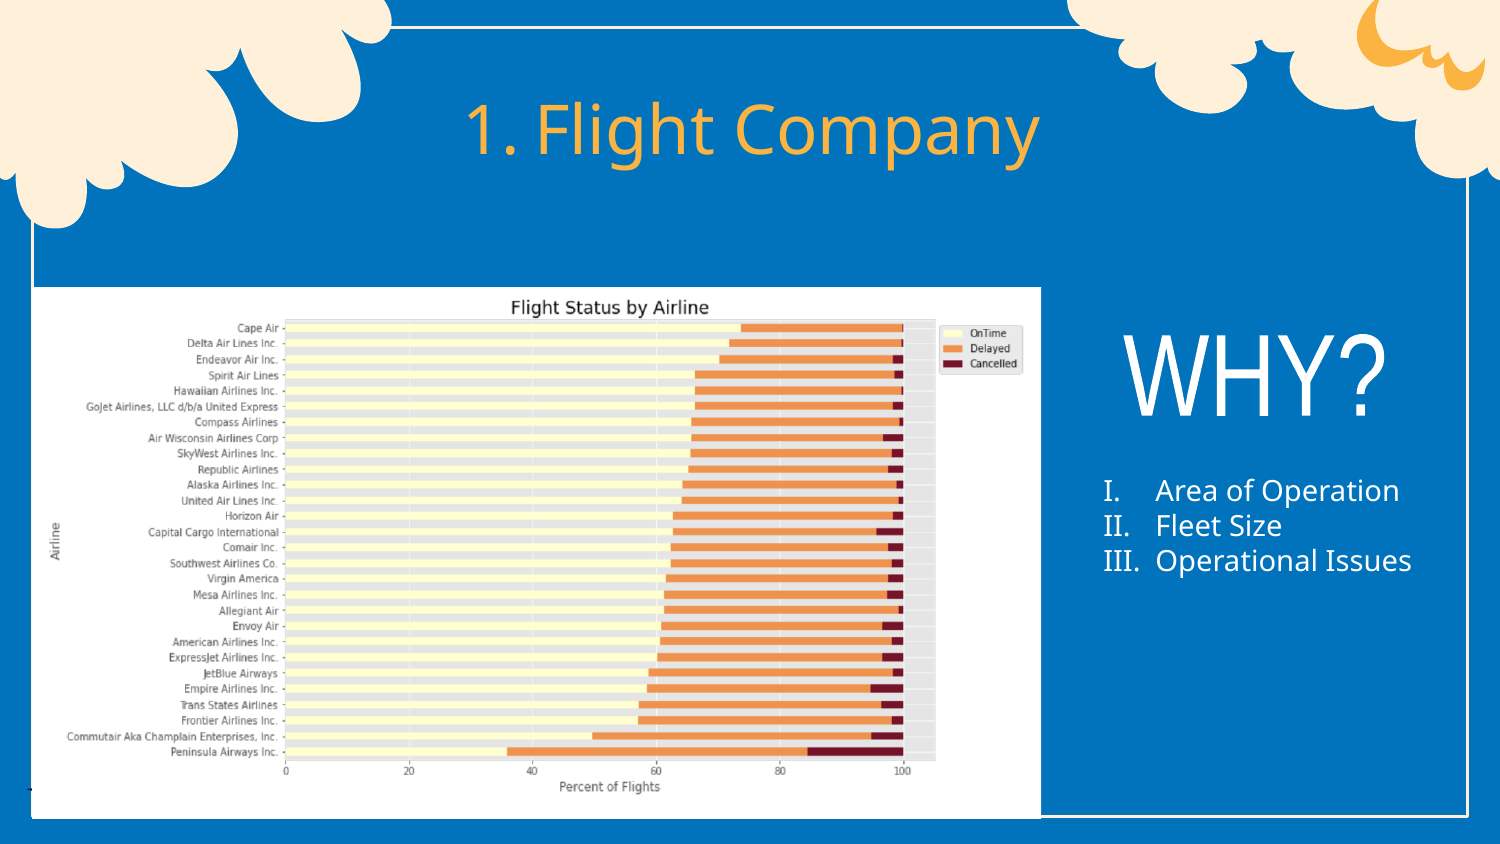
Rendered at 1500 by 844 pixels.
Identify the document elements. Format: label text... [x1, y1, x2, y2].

subtitle Area of Operation Fleet Size Operational Issues [1065, 440, 1440, 610]
picture [31, 286, 1042, 819]
title Flight Company [200, 87, 1300, 167]
